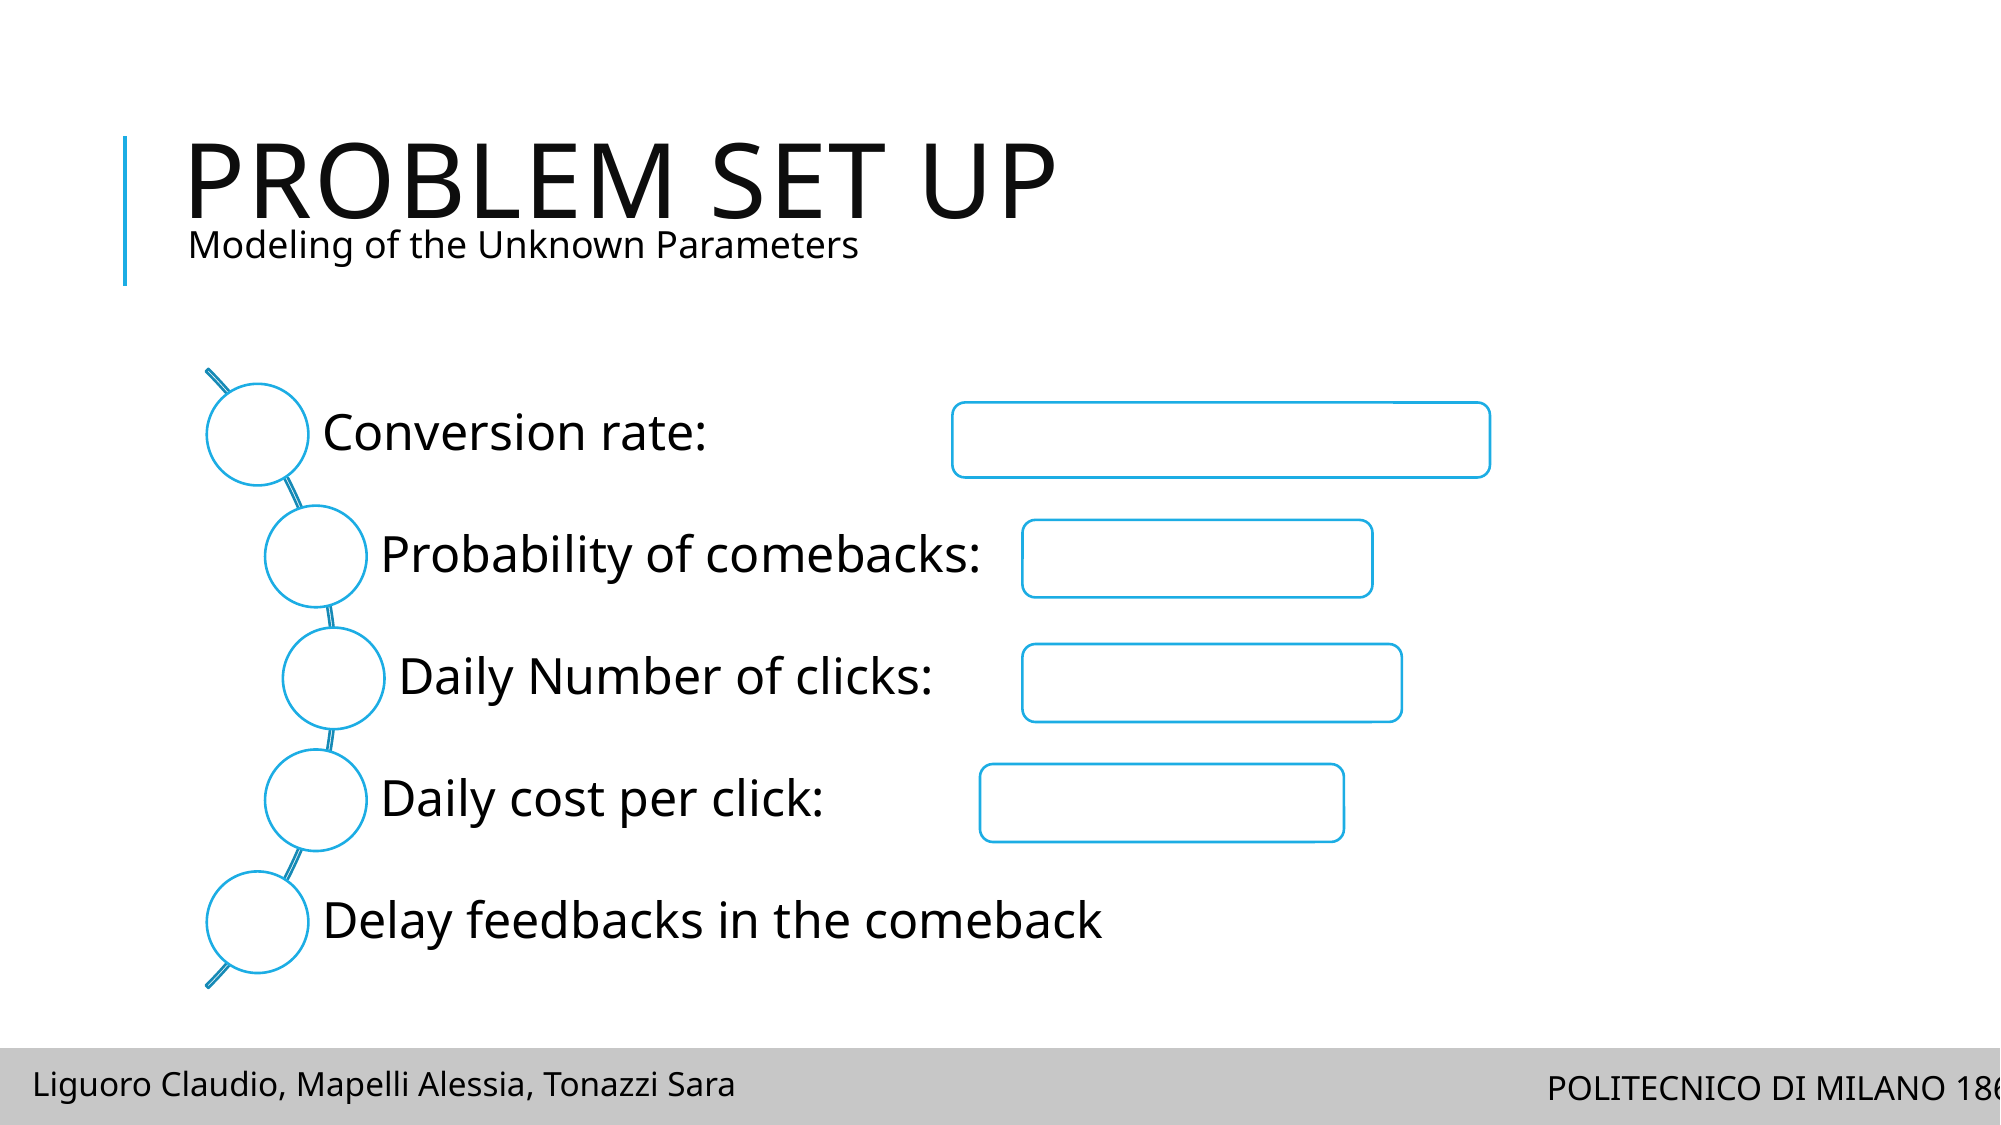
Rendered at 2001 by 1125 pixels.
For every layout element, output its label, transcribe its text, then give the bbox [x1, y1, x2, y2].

text_box [951, 401, 1492, 479]
text_box Liguoro Claudio, Mapelli Alessia, Tonazzi Sara [17, 1056, 792, 1111]
text_box [1021, 518, 1374, 599]
text_box [0, 1048, 2000, 1125]
text_box [1021, 642, 1404, 724]
text_box Modeling of the Unknown Parameters [172, 213, 1125, 274]
text_box POLITECNICO DI MILANO 1863 [1532, 1059, 2000, 1115]
text_box [978, 762, 1346, 844]
title Problem Set Up [168, 66, 1763, 312]
